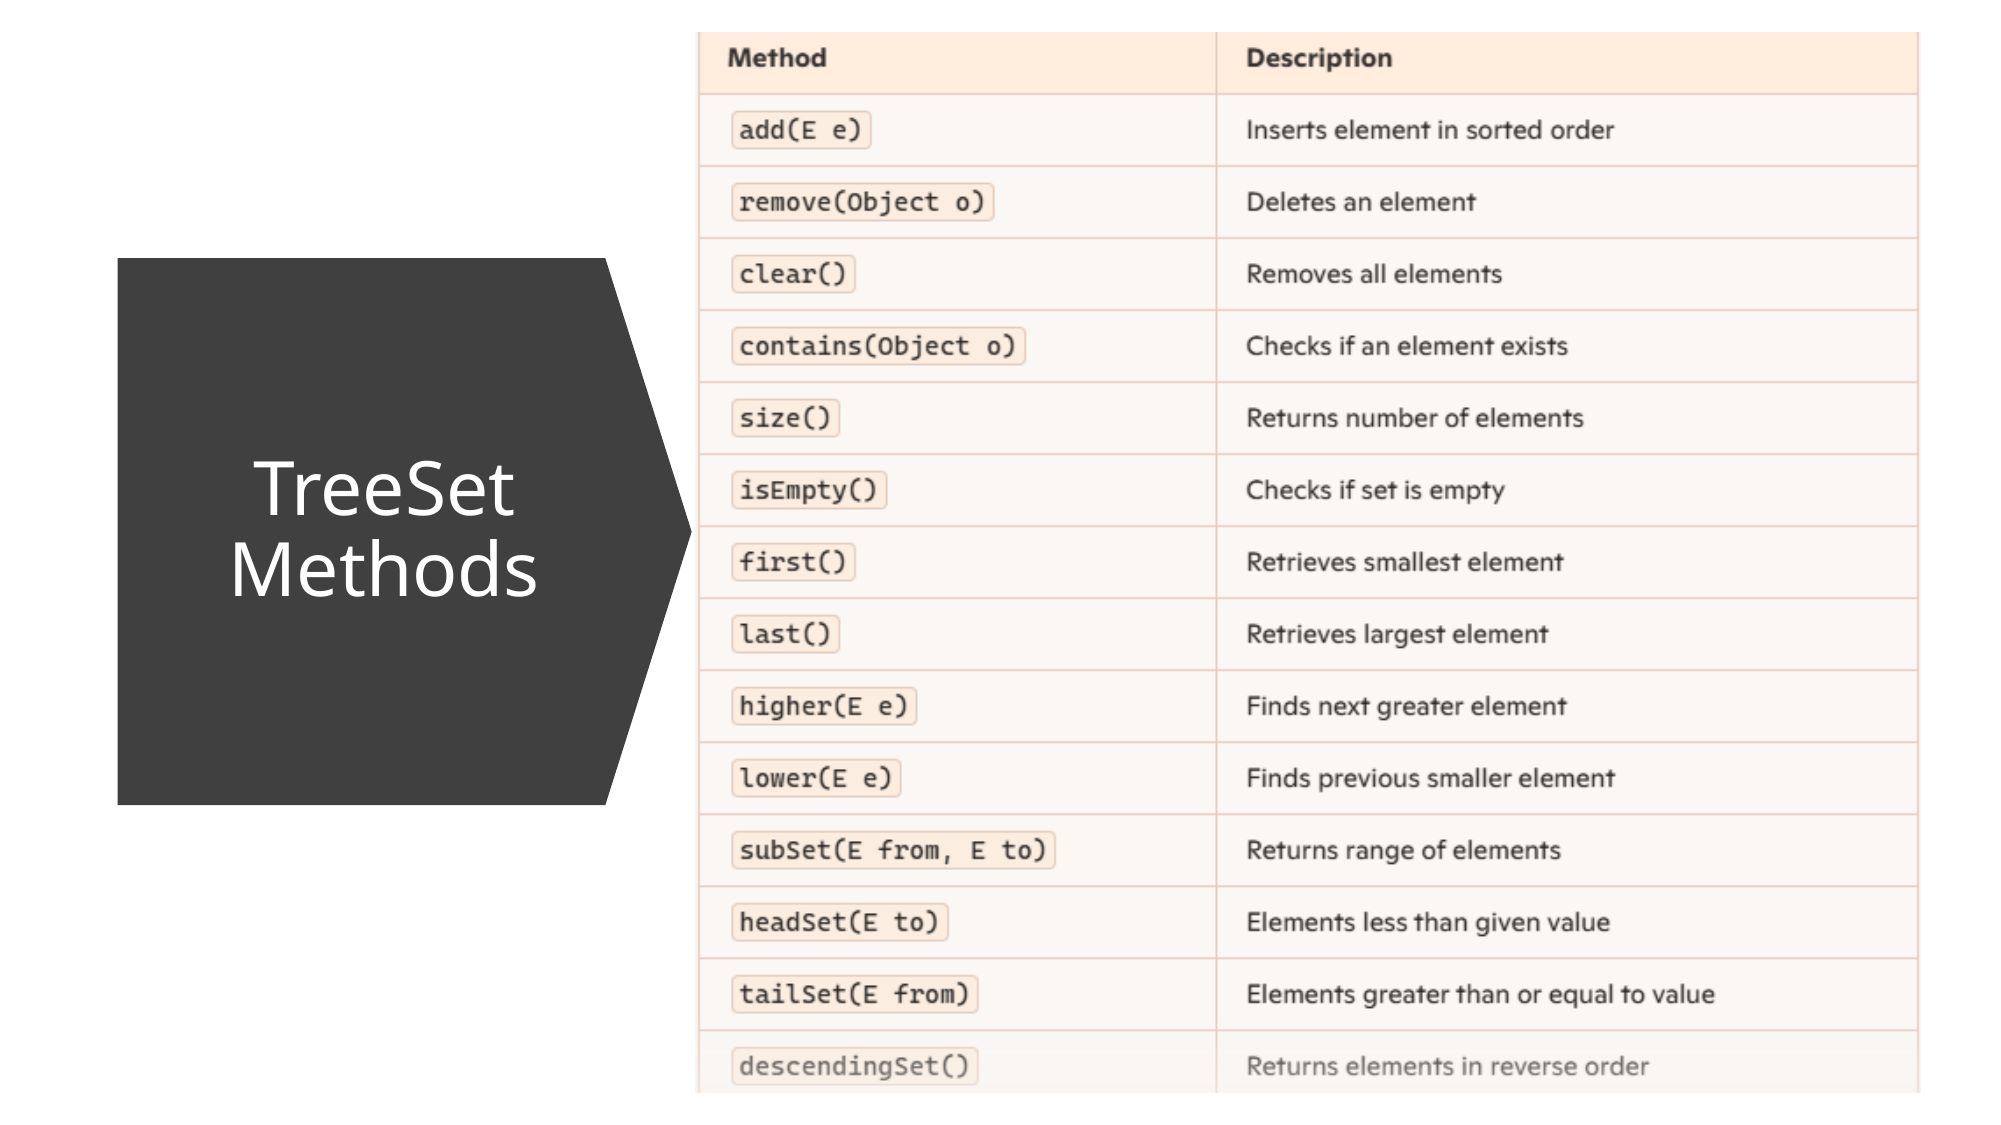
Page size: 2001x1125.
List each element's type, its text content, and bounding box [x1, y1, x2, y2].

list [695, 32, 1922, 1093]
title TreeSet Methods [168, 322, 601, 741]
text_box [116, 256, 694, 807]
